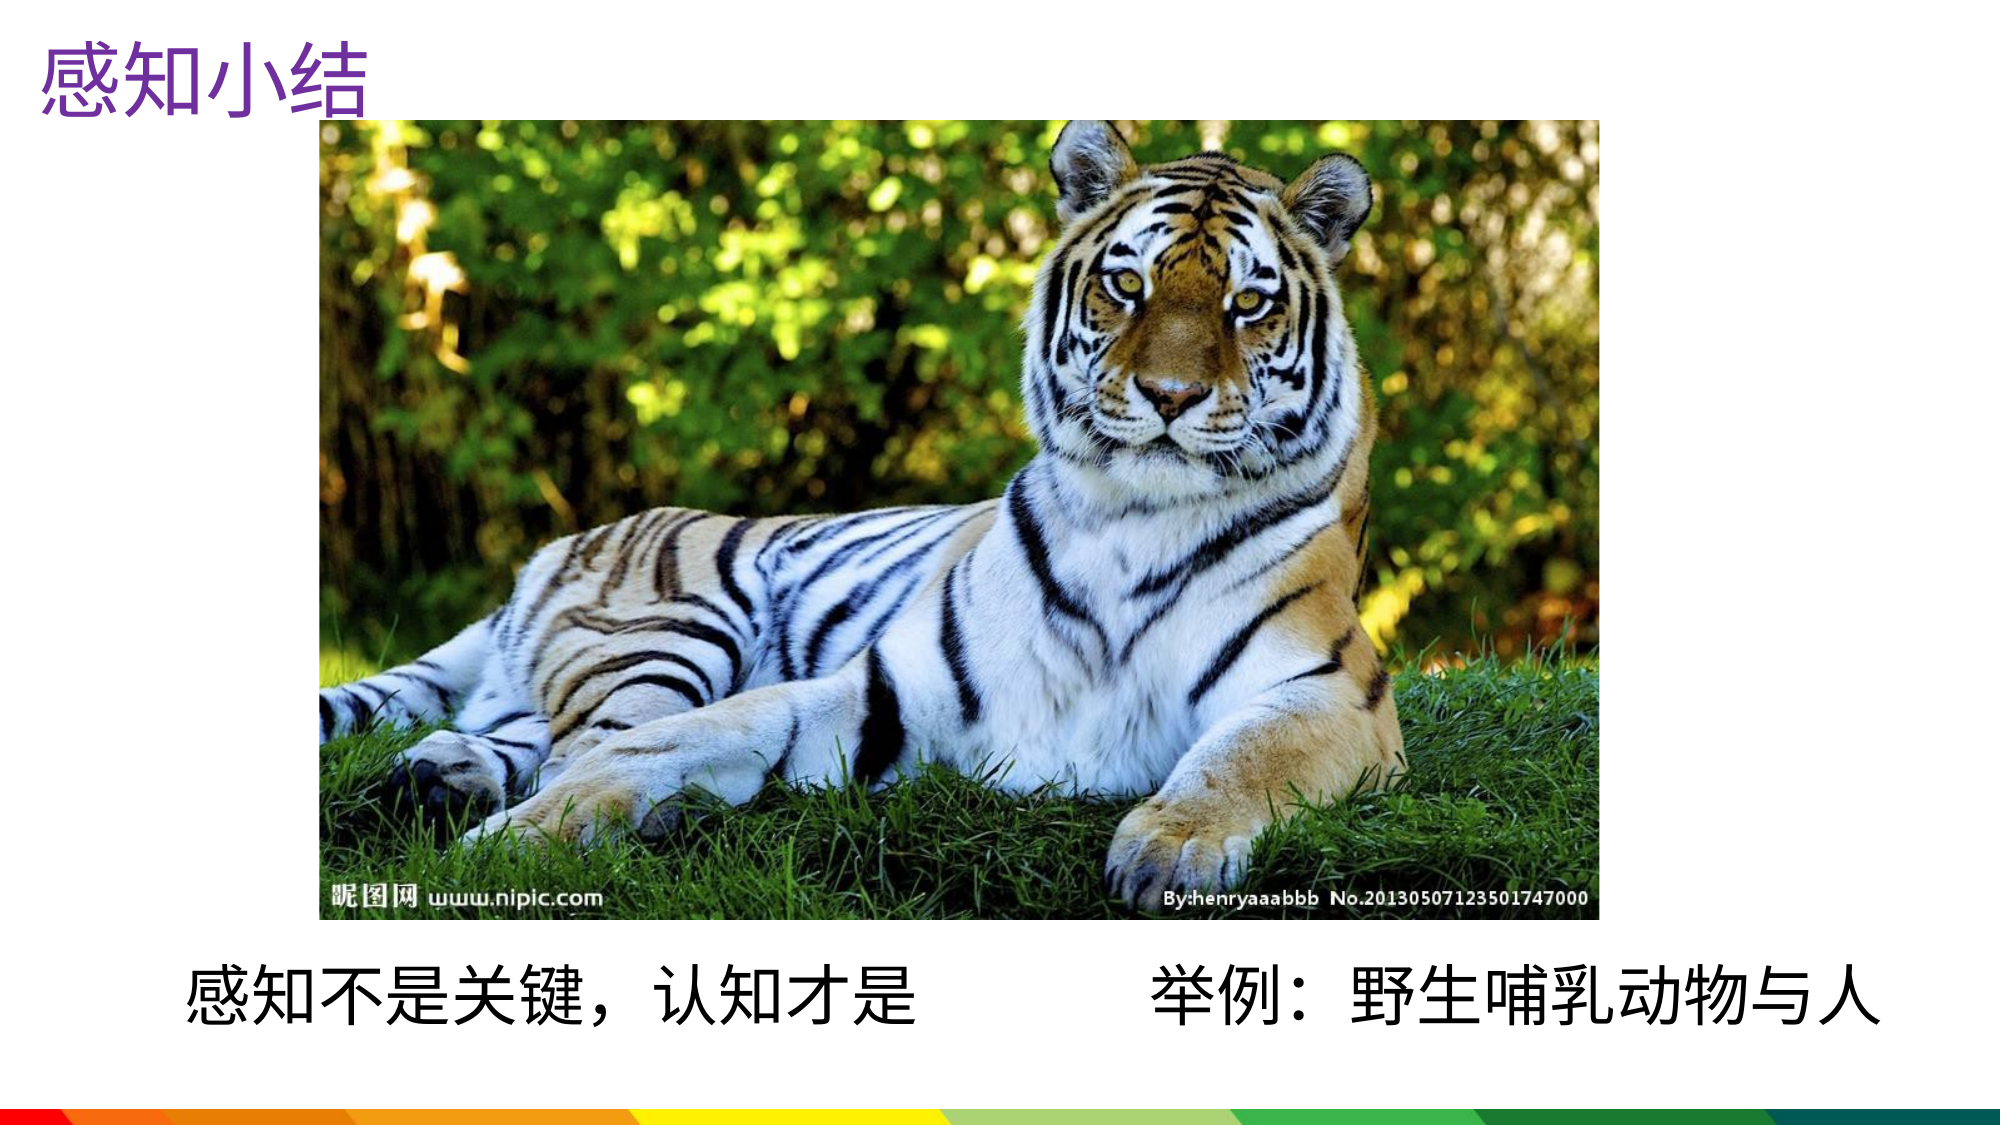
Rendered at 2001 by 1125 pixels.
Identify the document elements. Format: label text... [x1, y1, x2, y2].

text_box 感知不是关键，认知才是 [182, 951, 920, 1034]
title 感知小结 [38, 26, 1962, 217]
text_box 举例：野生哺乳动物与人 [1147, 951, 1885, 1034]
picture [0, 1109, 2000, 1125]
text_box [319, 120, 1600, 920]
